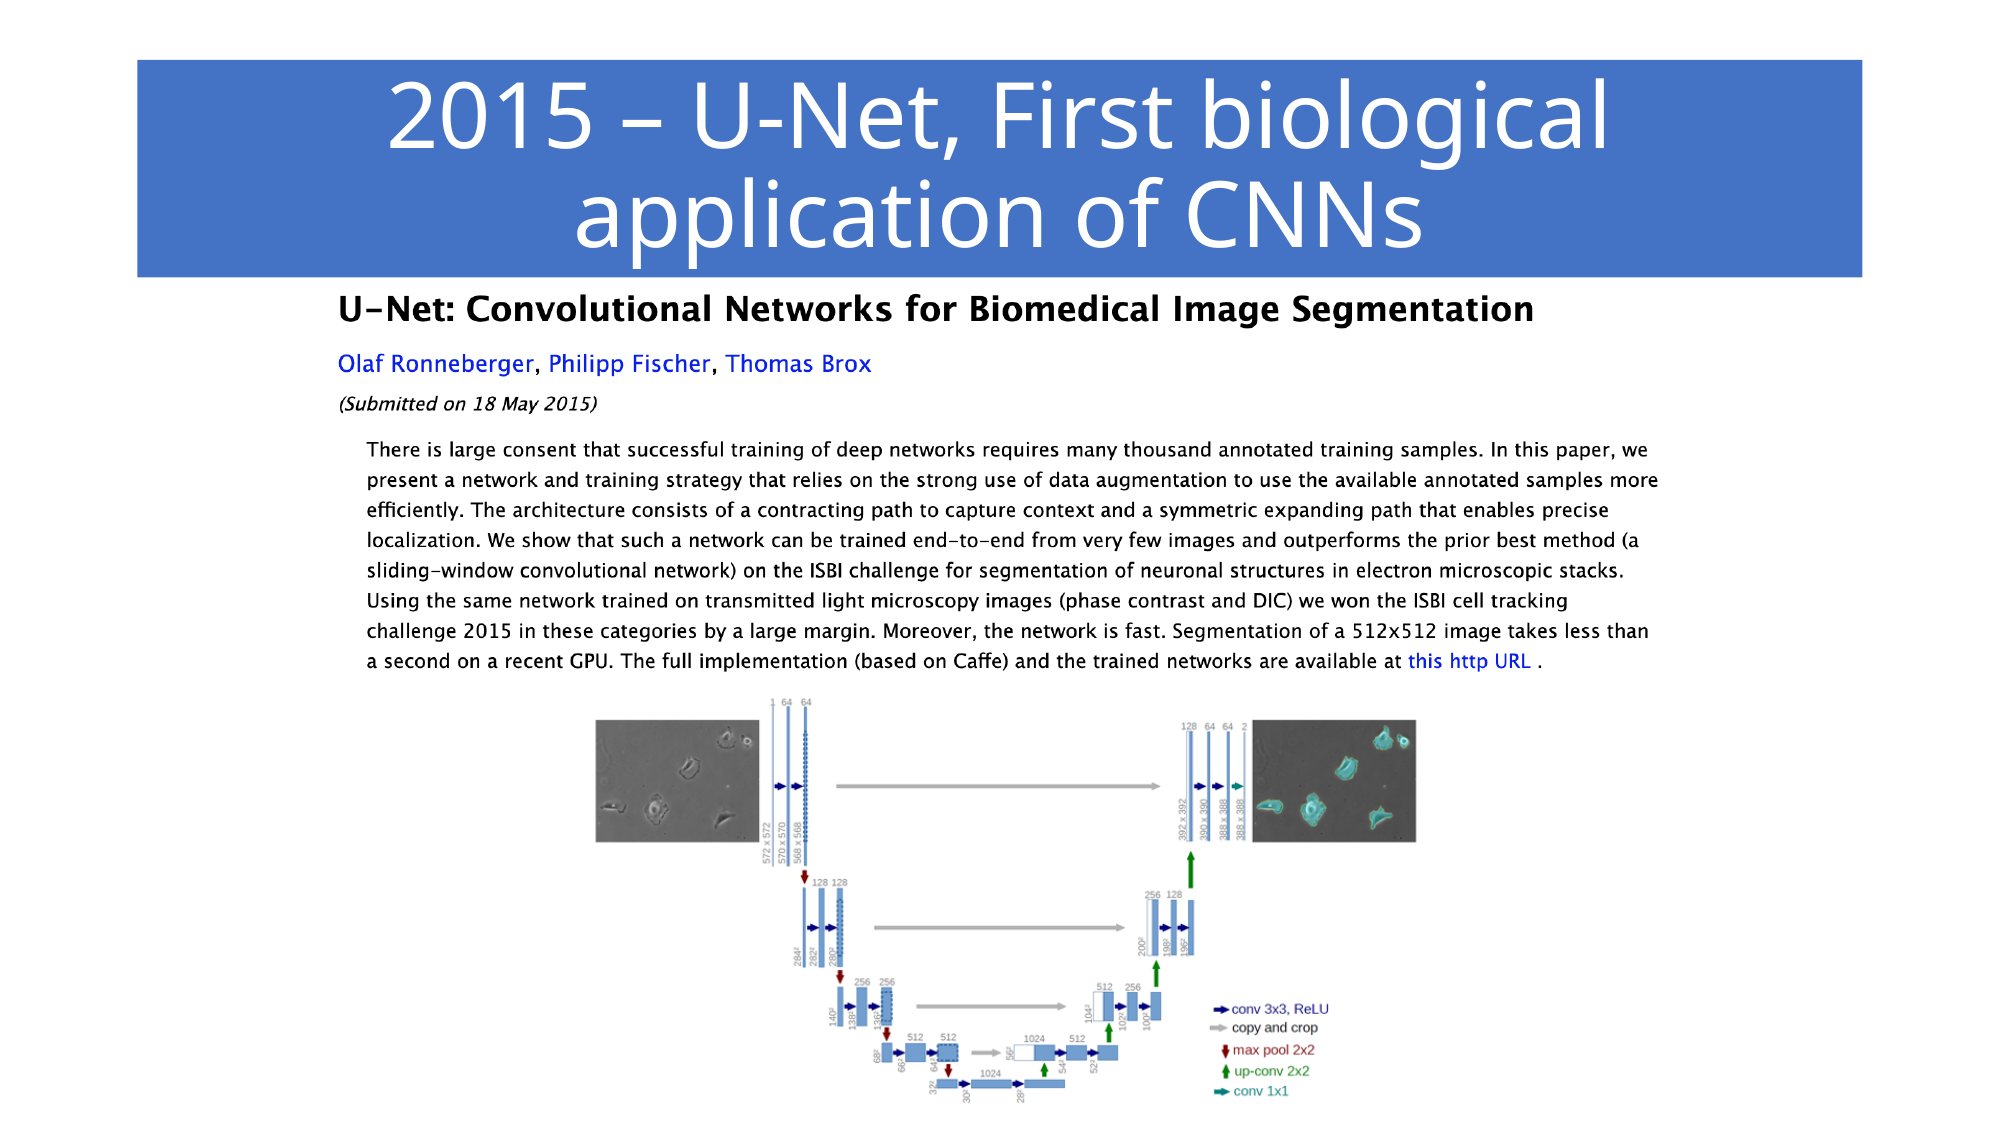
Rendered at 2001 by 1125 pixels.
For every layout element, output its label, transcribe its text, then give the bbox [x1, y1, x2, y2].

title 2015 – U-Net, First biological application of CNNs [137, 59, 1863, 278]
picture [310, 285, 1707, 1108]
